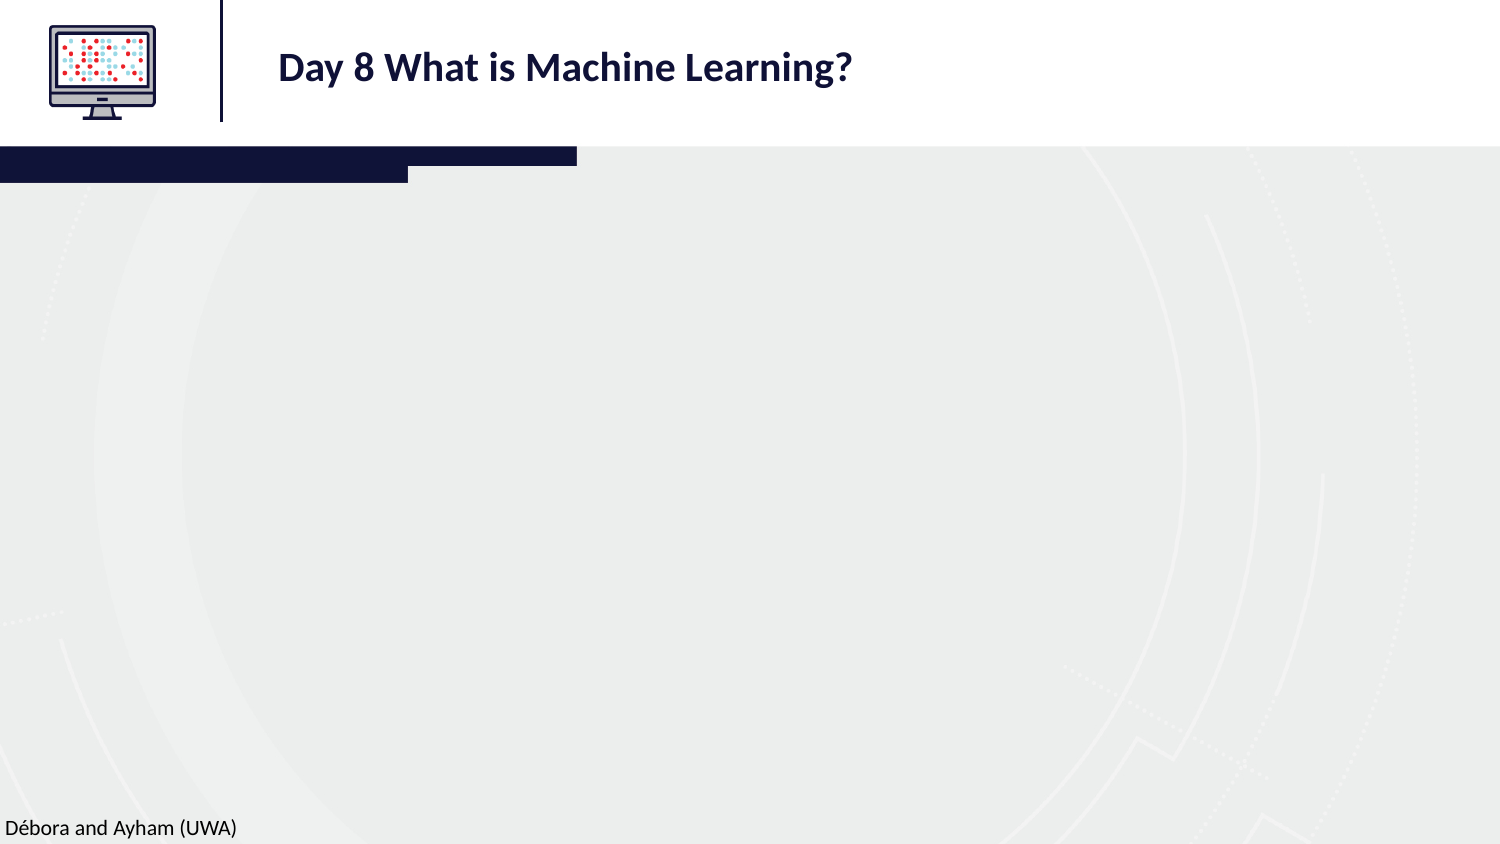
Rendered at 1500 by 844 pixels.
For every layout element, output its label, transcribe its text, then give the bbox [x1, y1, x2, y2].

list Day 8 What is Machine Learning? [263, 32, 1404, 106]
picture [0, 0, 1500, 844]
list Débora and Ayham (UWA) [0, 806, 1130, 843]
